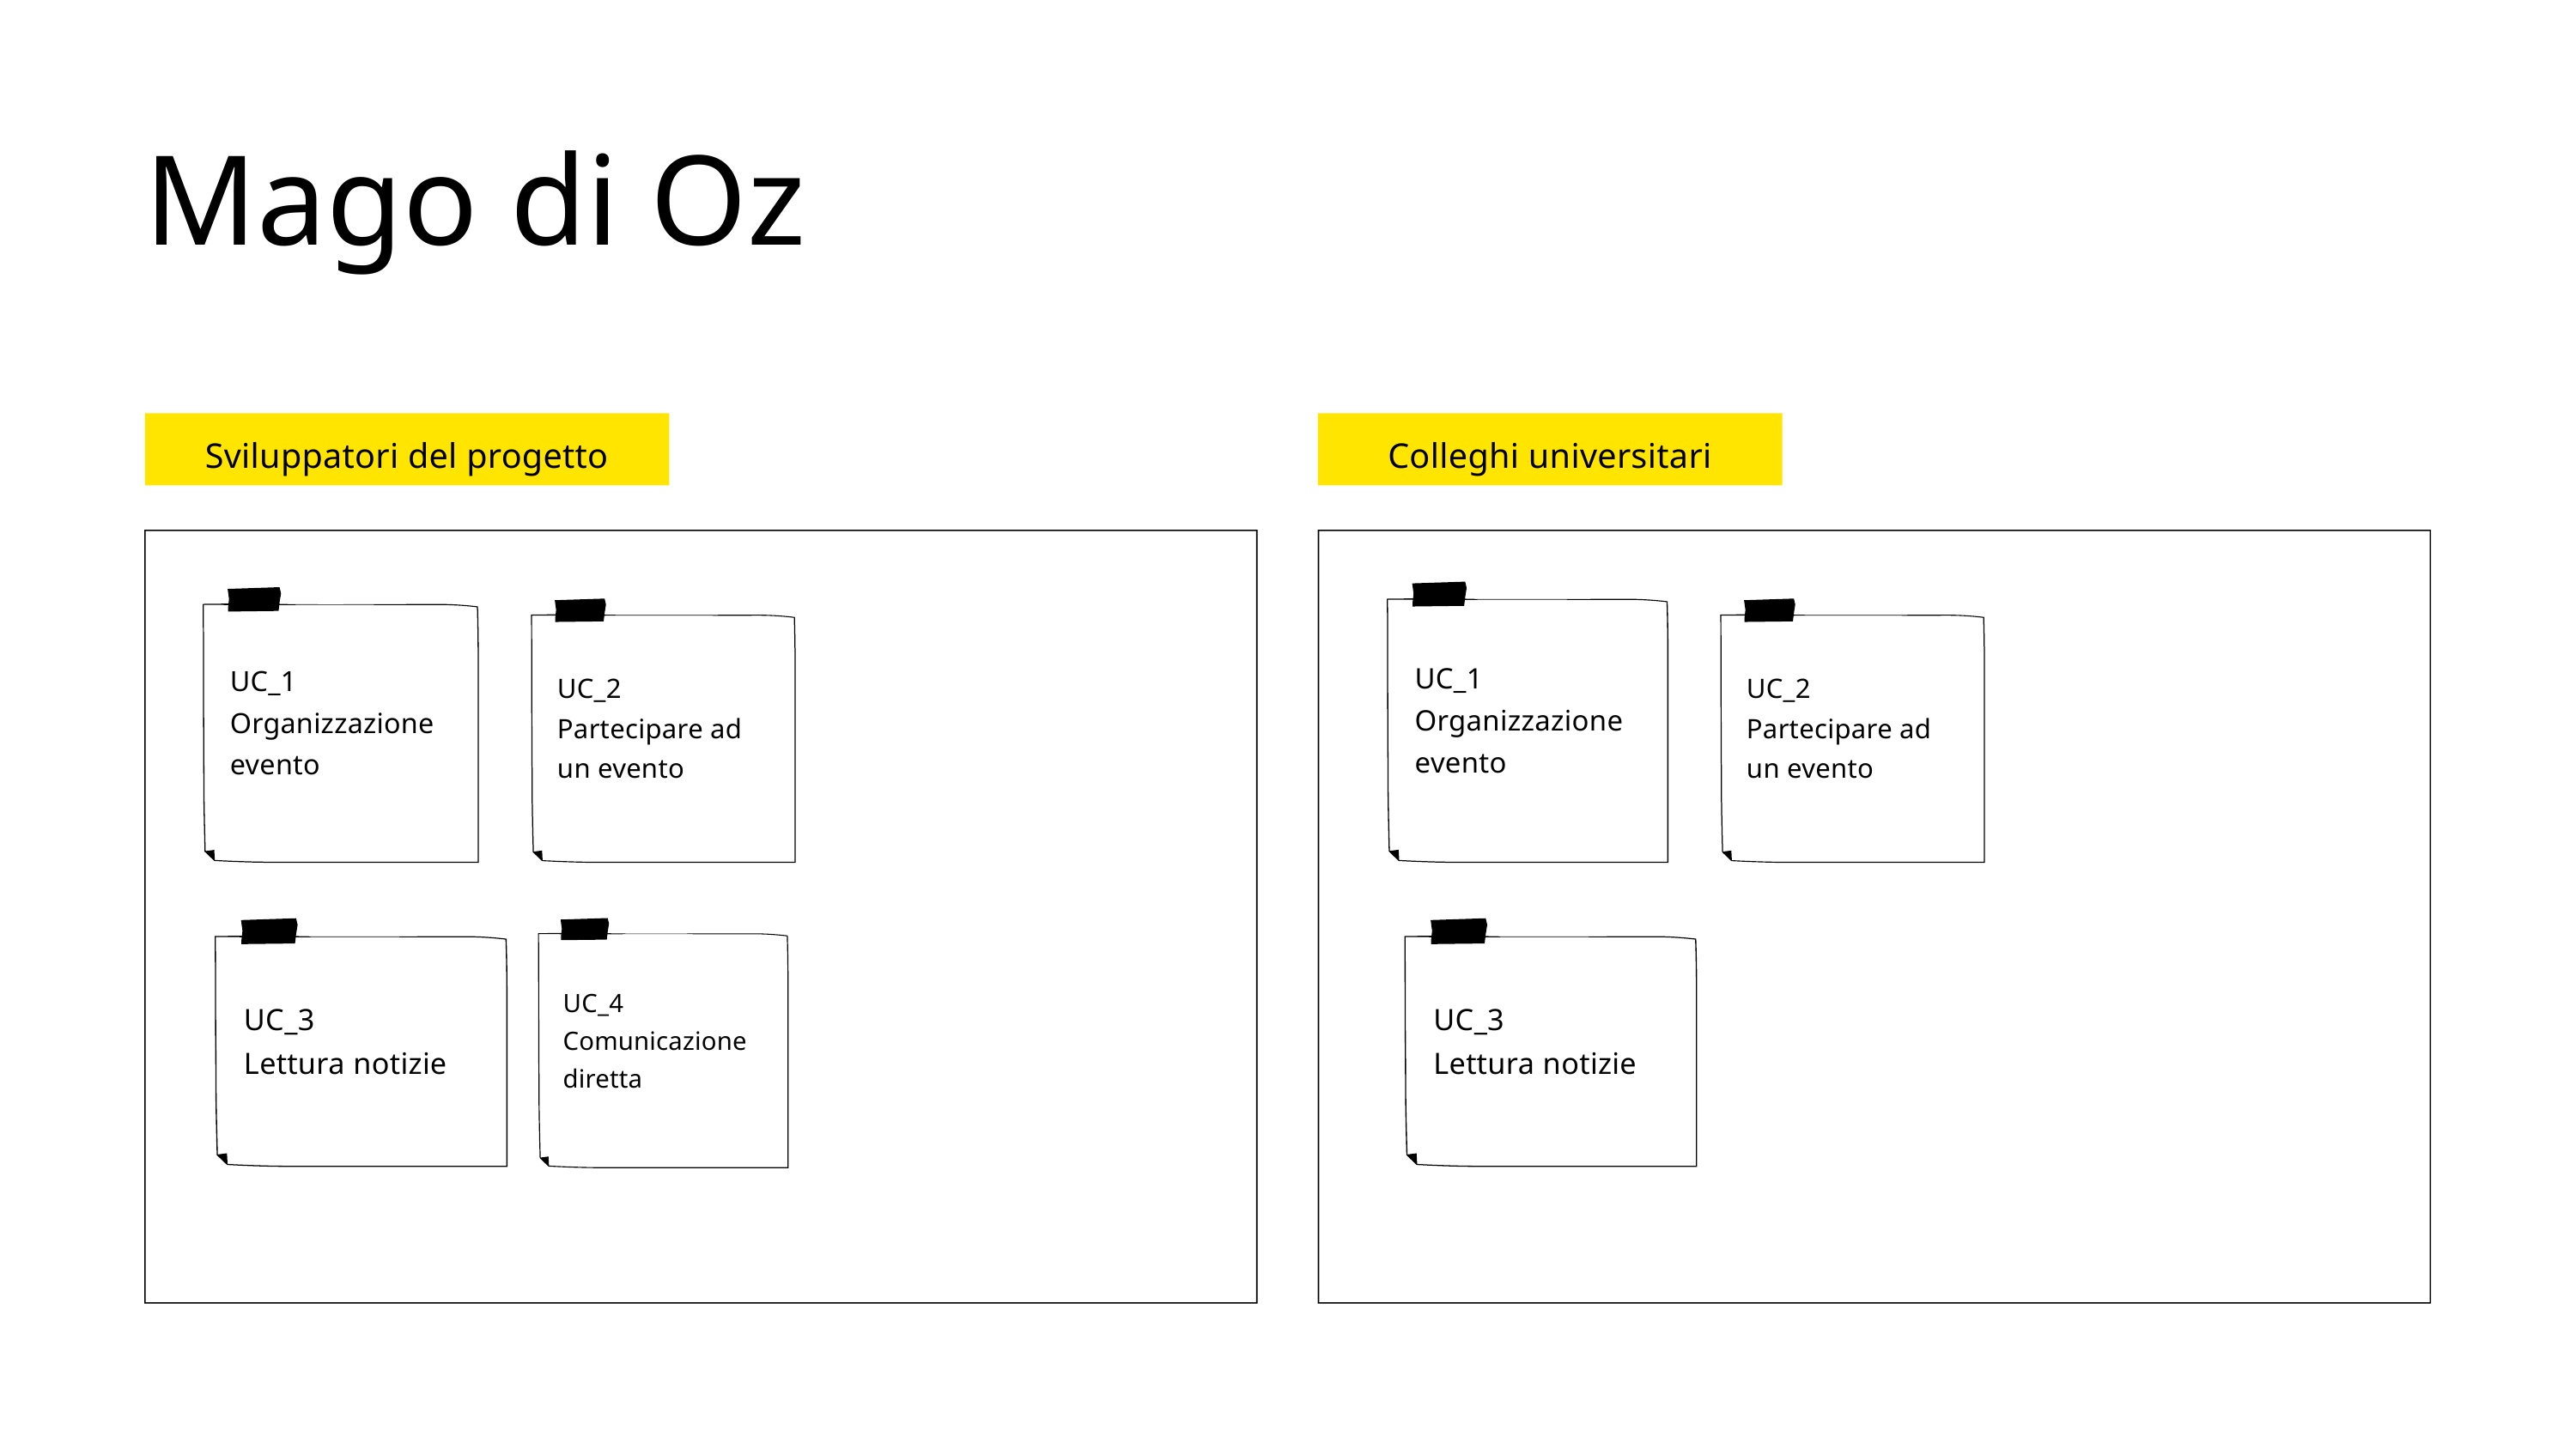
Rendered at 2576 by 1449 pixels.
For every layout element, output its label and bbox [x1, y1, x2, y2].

text_box [1385, 579, 1670, 864]
text_box [144, 413, 670, 486]
text_box [144, 127, 1528, 370]
text_box [1402, 916, 1699, 1167]
text_box [143, 529, 1258, 1304]
text_box [1317, 529, 2432, 1304]
text_box [1317, 413, 1783, 486]
text_box [537, 916, 790, 1169]
text_box [201, 585, 481, 864]
text_box [529, 597, 798, 864]
text_box [1718, 597, 1987, 864]
text_box [213, 916, 509, 1167]
